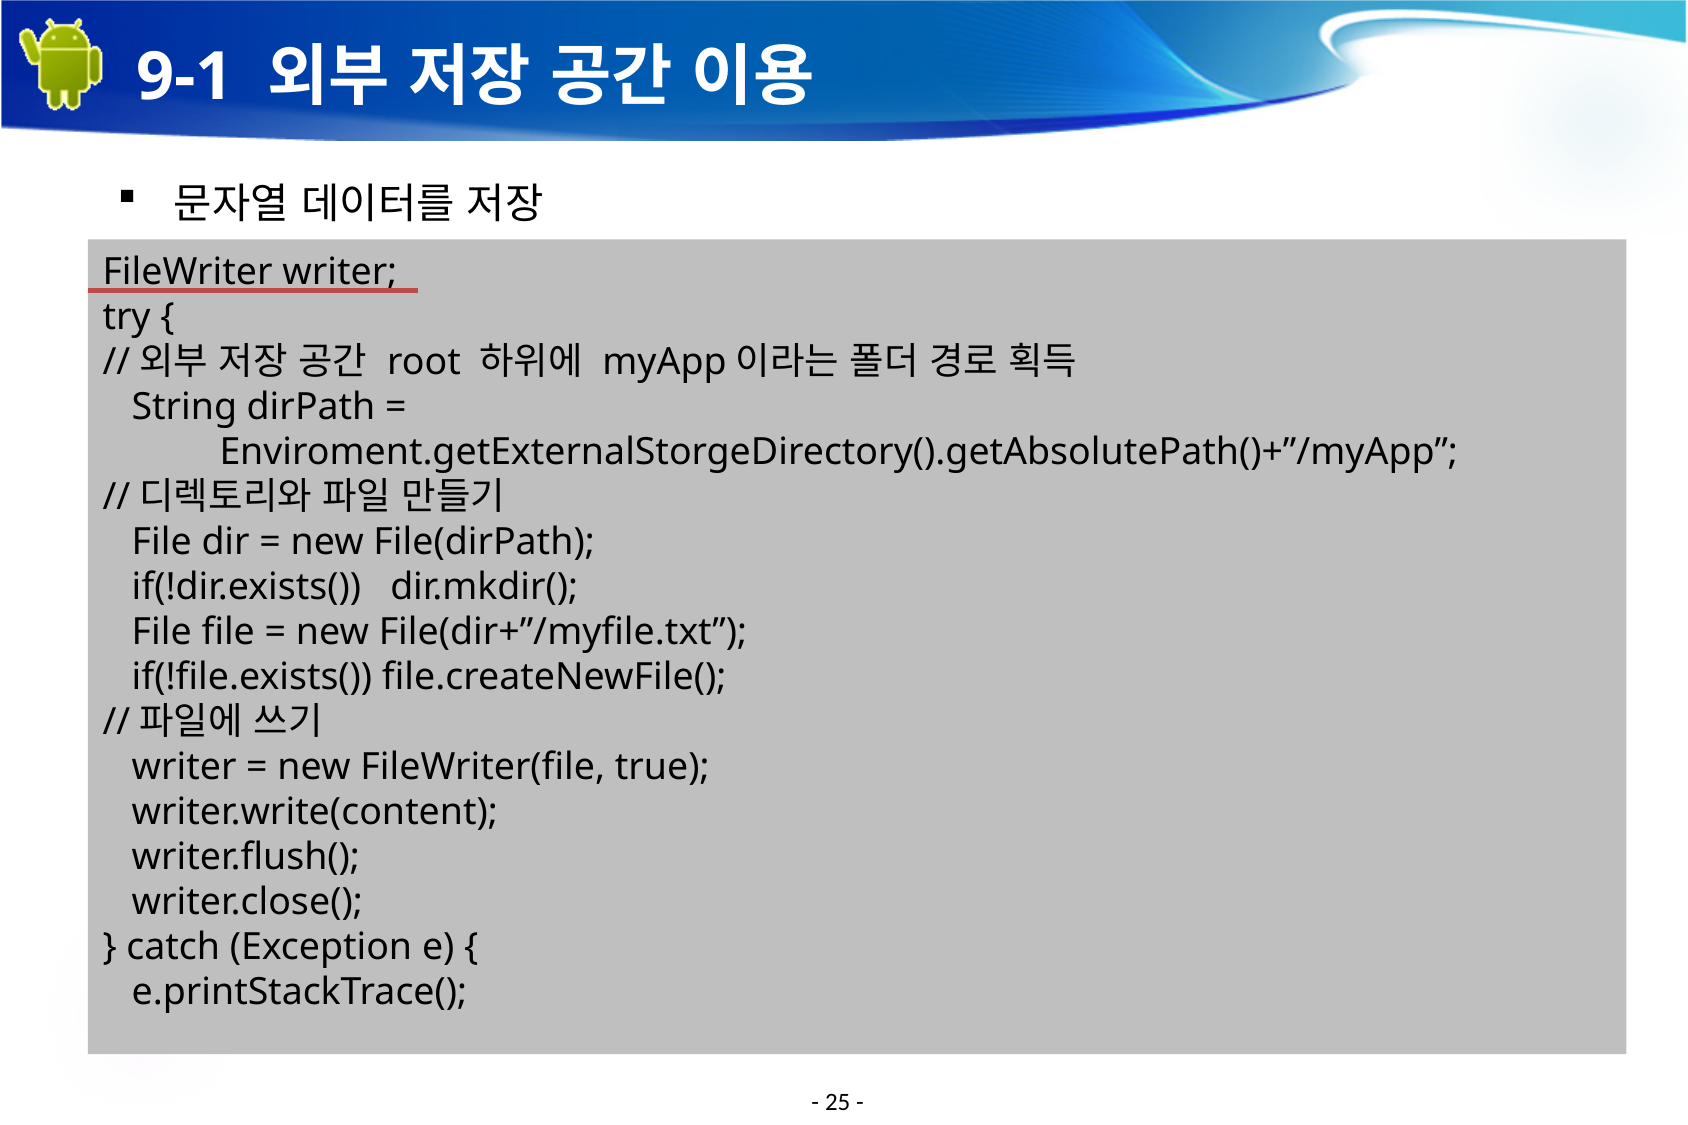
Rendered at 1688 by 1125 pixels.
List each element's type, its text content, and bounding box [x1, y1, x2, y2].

text_box FileWriter writer; try { //외부 저장 공간 root 하위에 myApp이라는 폴더 경로 획득 String dirPath = Enviroment.getExternalStorgeDirectory().getAbsolutePath()+”/myApp”; //디렉토리와 파일 만들기 File dir = new File(dirPath); if(!dir.exists()) dir.mkdir(); File file = new File(dir+”/myfile.txt”); if(!file.exists()) file.createNewFile(); //파일에 쓰기 writer = new FileWriter(file, true); writer.write(content); writer.flush(); writer.close(); } catch (Exception e) { e.printStackTrace(); [87, 239, 1627, 1055]
text_box 문자열 데이터를 저장 [102, 169, 559, 235]
title 9-1 외부 저장 공간 이용 [134, 31, 877, 116]
picture [0, 0, 1688, 141]
